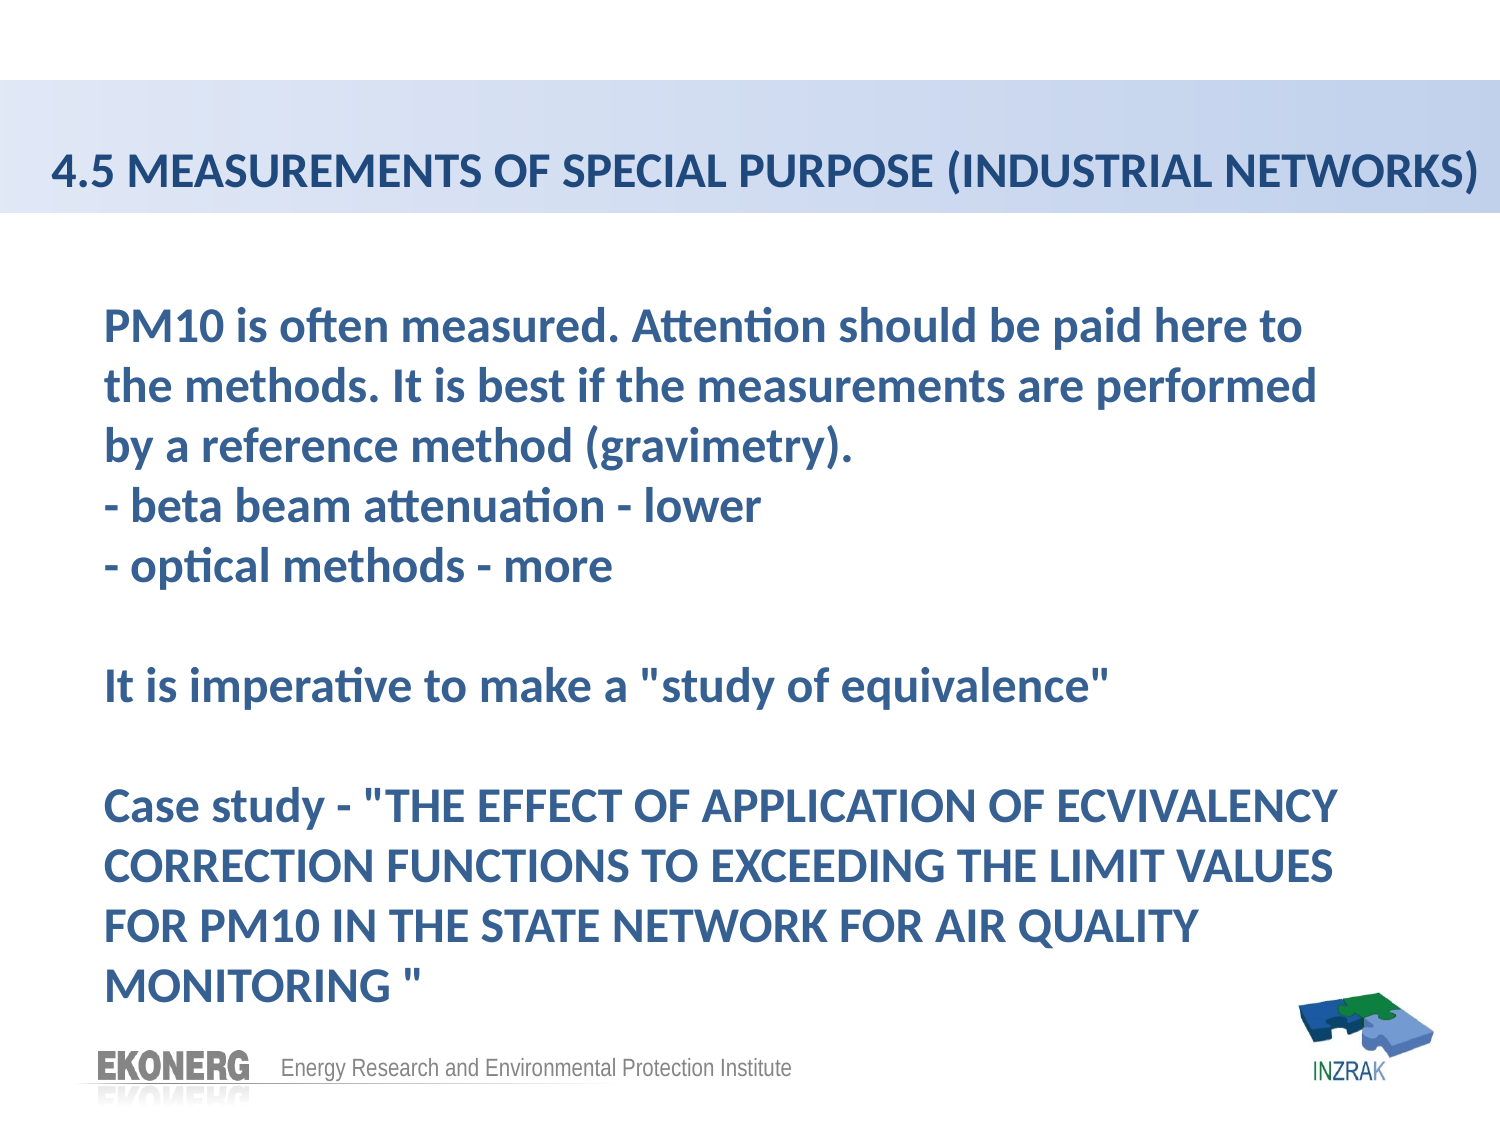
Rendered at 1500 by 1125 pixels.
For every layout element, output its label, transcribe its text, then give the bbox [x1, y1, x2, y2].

title 4.5 measurements of special purpose (INDUSTRIAL NETWORKS) [0, 80, 1500, 213]
text_box PM10 is often measured. Attention should be paid here to the methods. It is best if the measurements are performed by a reference method (gravimetry). - beta beam attenuation - lower - optical methods - more It is imperative to make a "study of equivalence" Case study - "THE EFFECT OF APPLICATION OF ECVIVALENCY CORRECTION FUNCTIONS TO exceeding the limit values FOR PM10 IN THE STATE NETWORK FOR AIR QUALITY MONITORING " [89, 285, 1367, 1020]
picture [1298, 992, 1434, 1088]
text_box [61, 1038, 859, 1112]
